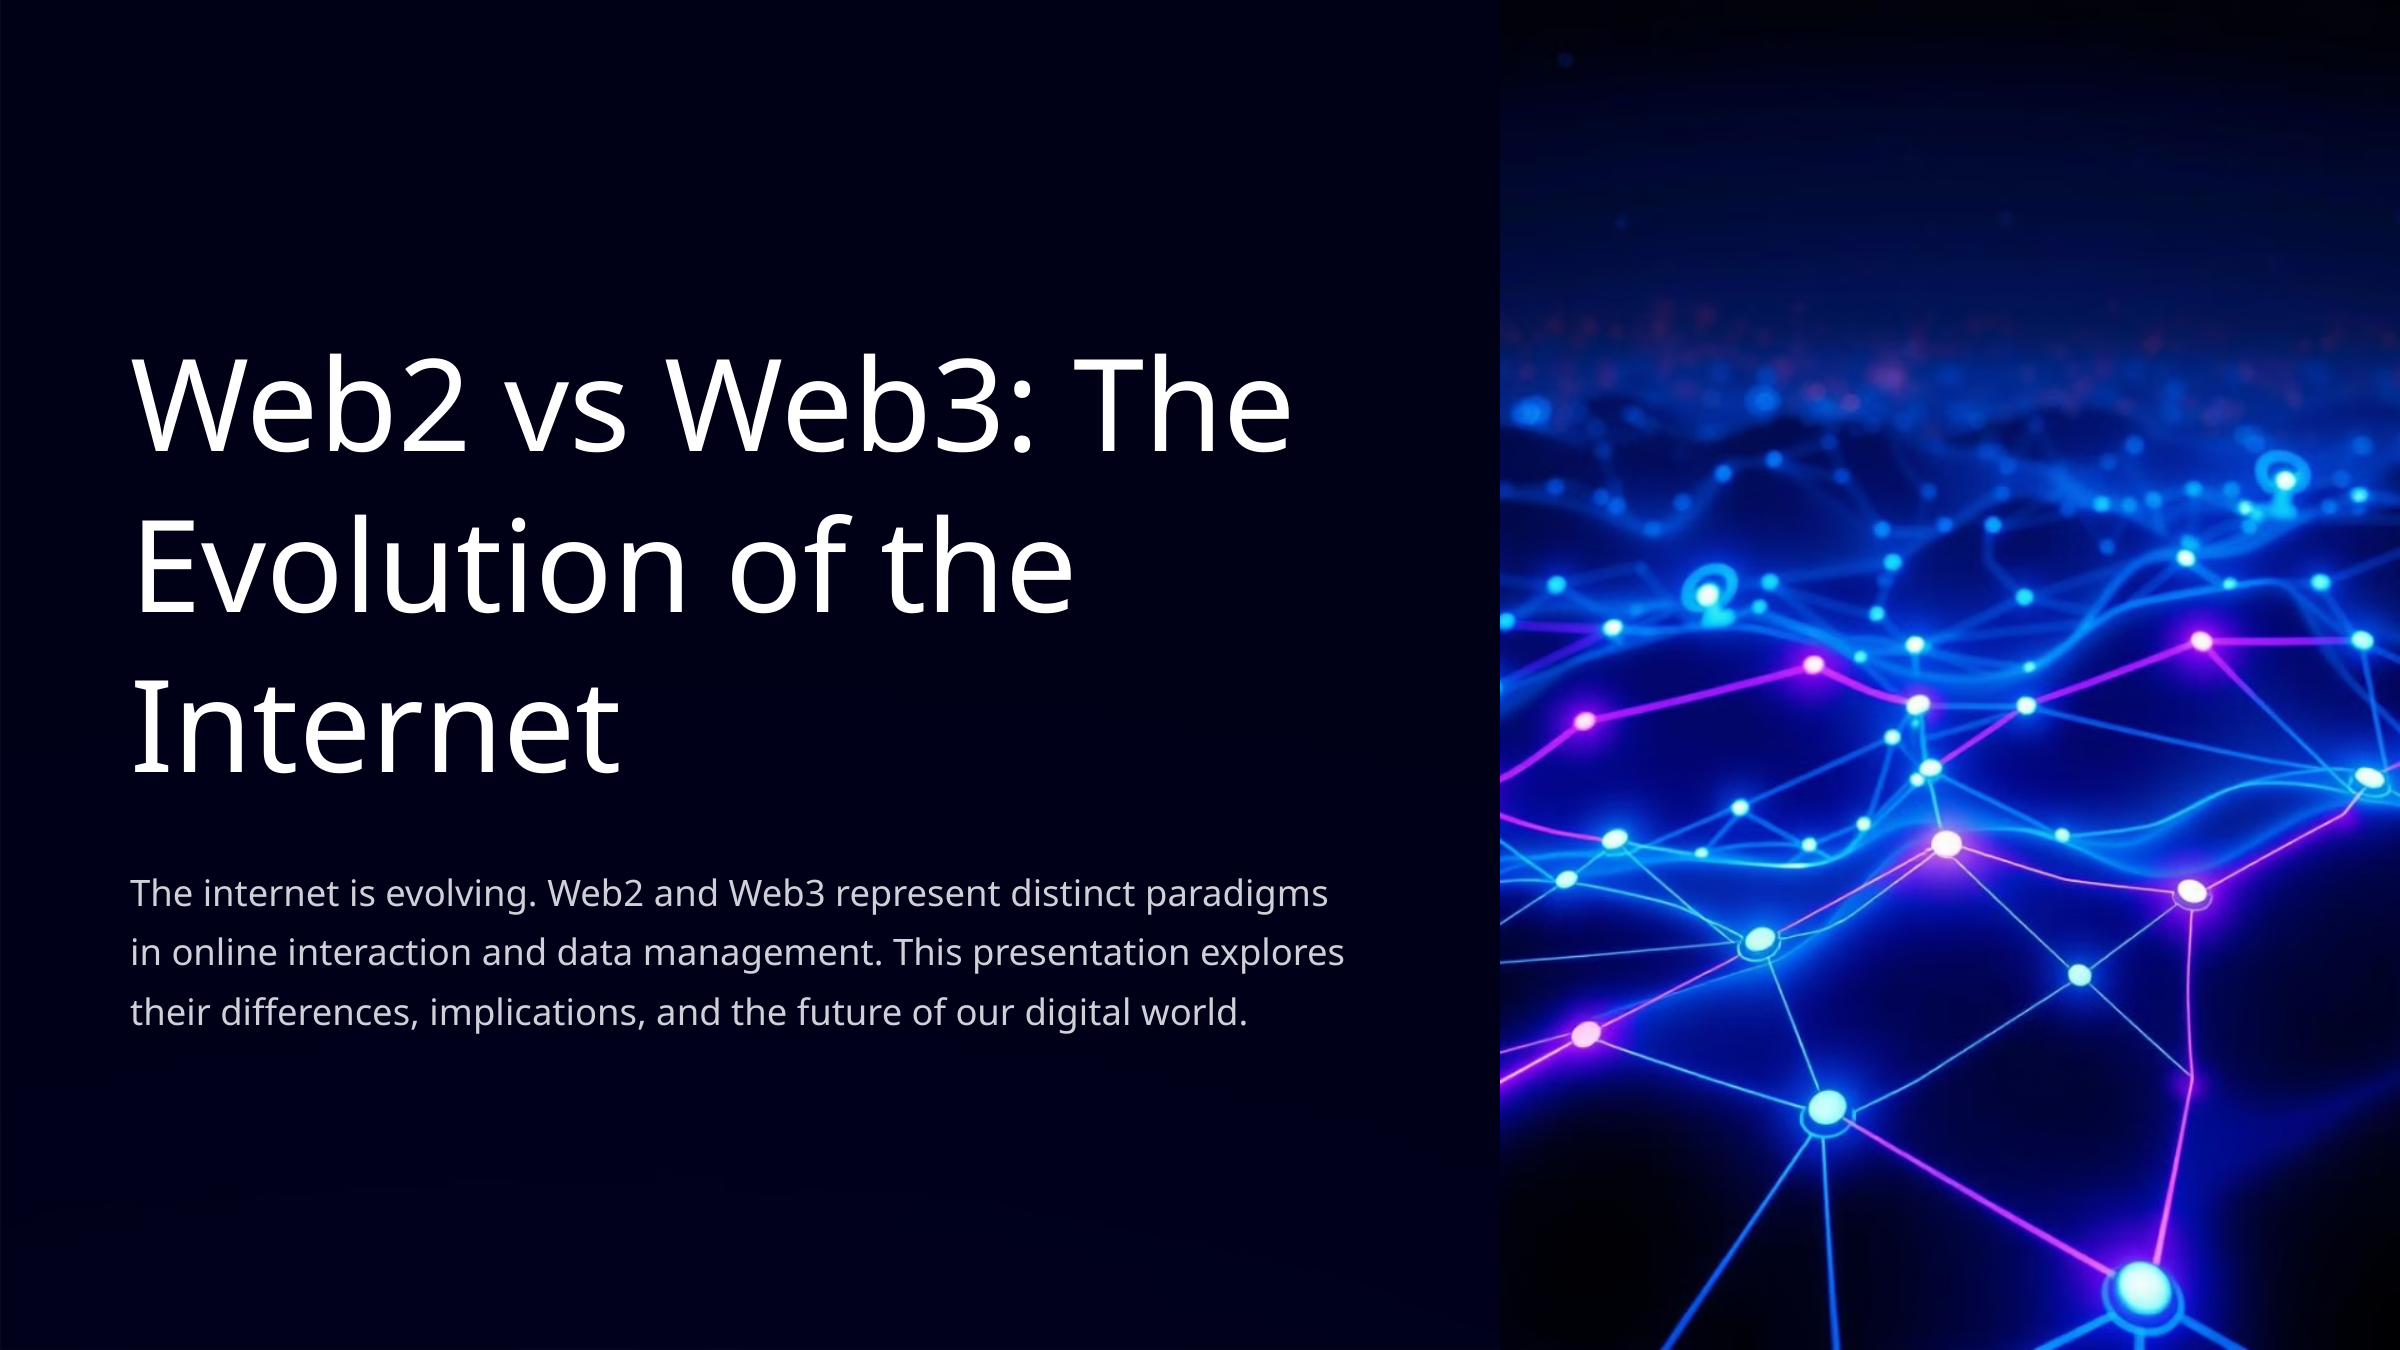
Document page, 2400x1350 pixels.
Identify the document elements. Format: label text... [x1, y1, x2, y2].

text_box Web2 vs Web3: The Evolution of the Internet [130, 317, 1370, 799]
picture [1499, 0, 2400, 1350]
text_box The internet is evolving. Web2 and Web3 represent distinct paradigms in online interaction and data management. This presentation explores their differences, implications, and the future of our digital world. [130, 854, 1370, 1033]
